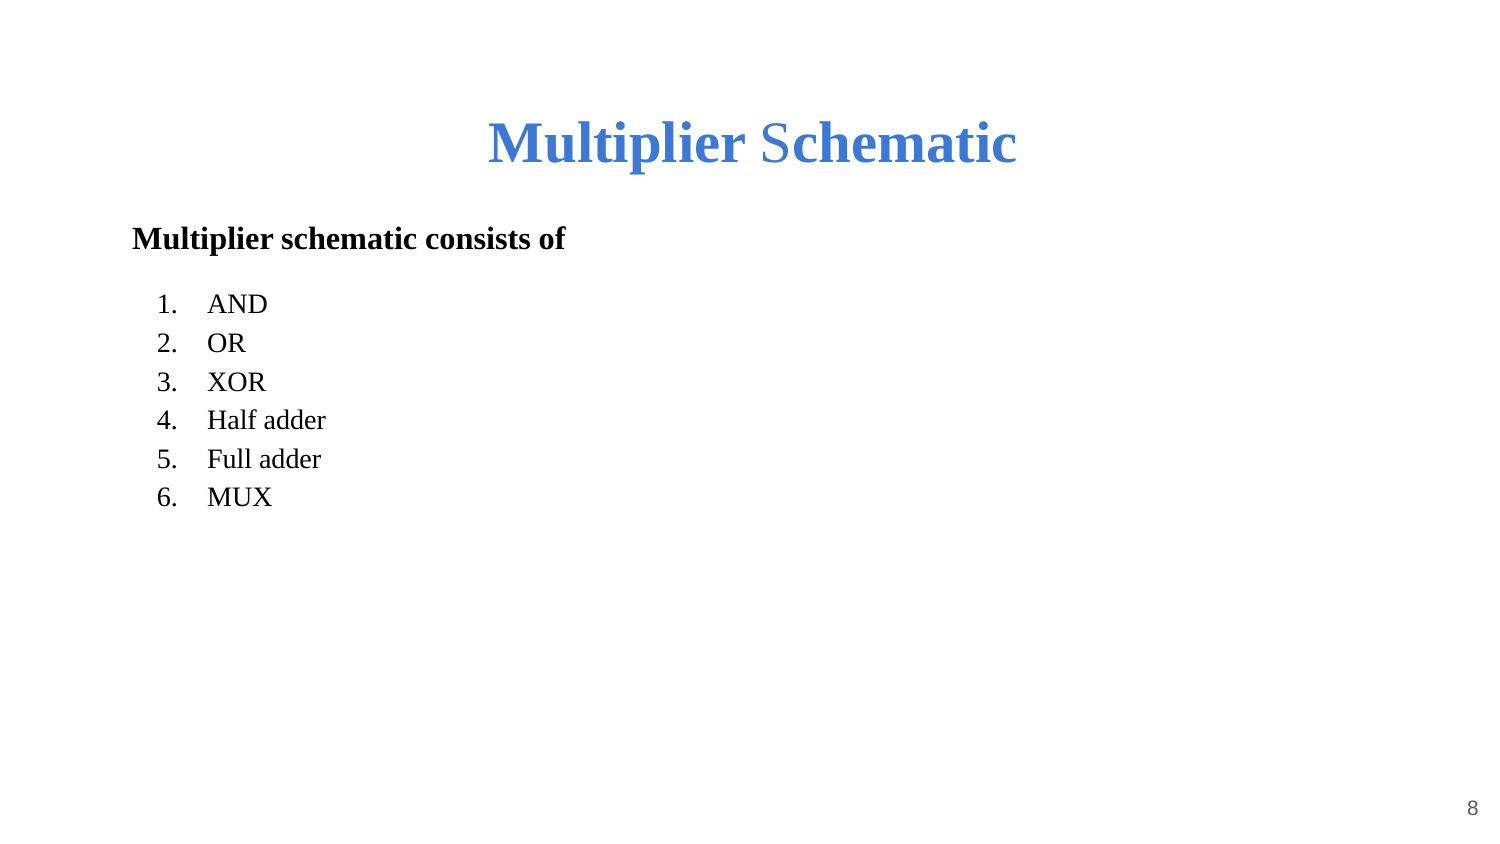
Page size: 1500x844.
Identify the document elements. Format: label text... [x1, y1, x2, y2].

list Multiplier schematic consists of AND OR XOR Half adder Full adder MUX [116, 196, 1390, 759]
slide_number ‹#› [1403, 779, 1494, 844]
title Multiplier Schematic [116, 88, 1390, 190]
